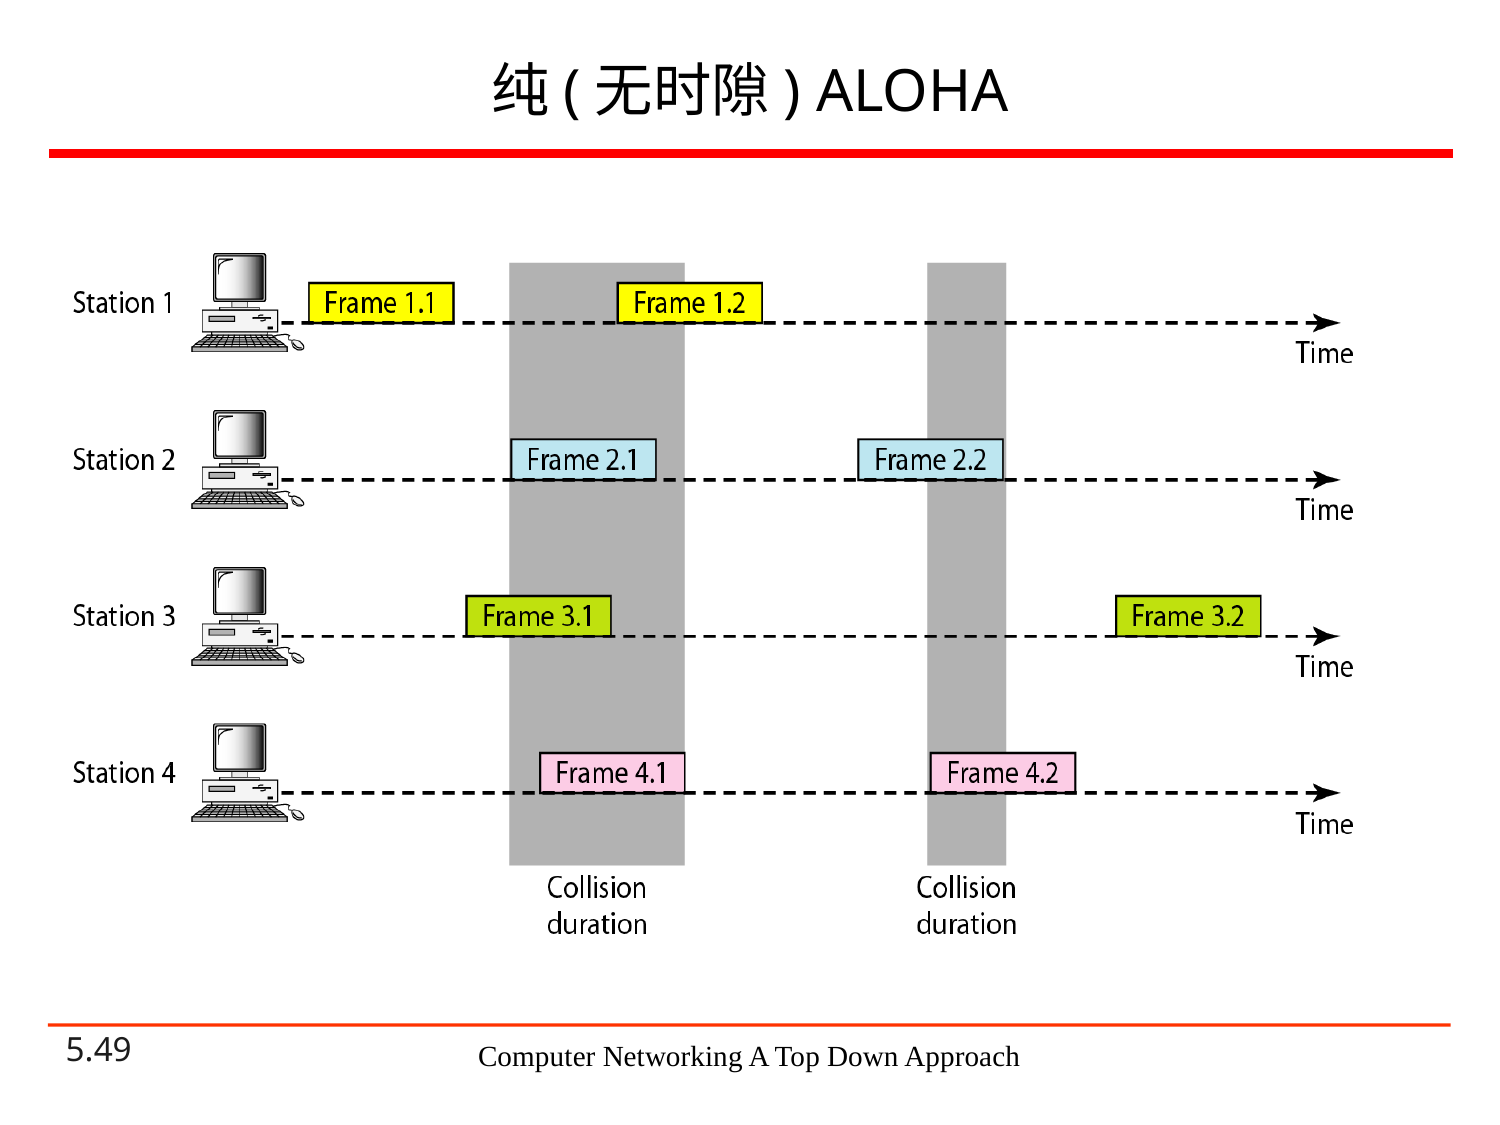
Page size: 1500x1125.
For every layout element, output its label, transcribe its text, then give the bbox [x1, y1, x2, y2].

title 纯(无时隙) ALOHA [49, 35, 1451, 141]
picture [72, 253, 1354, 942]
